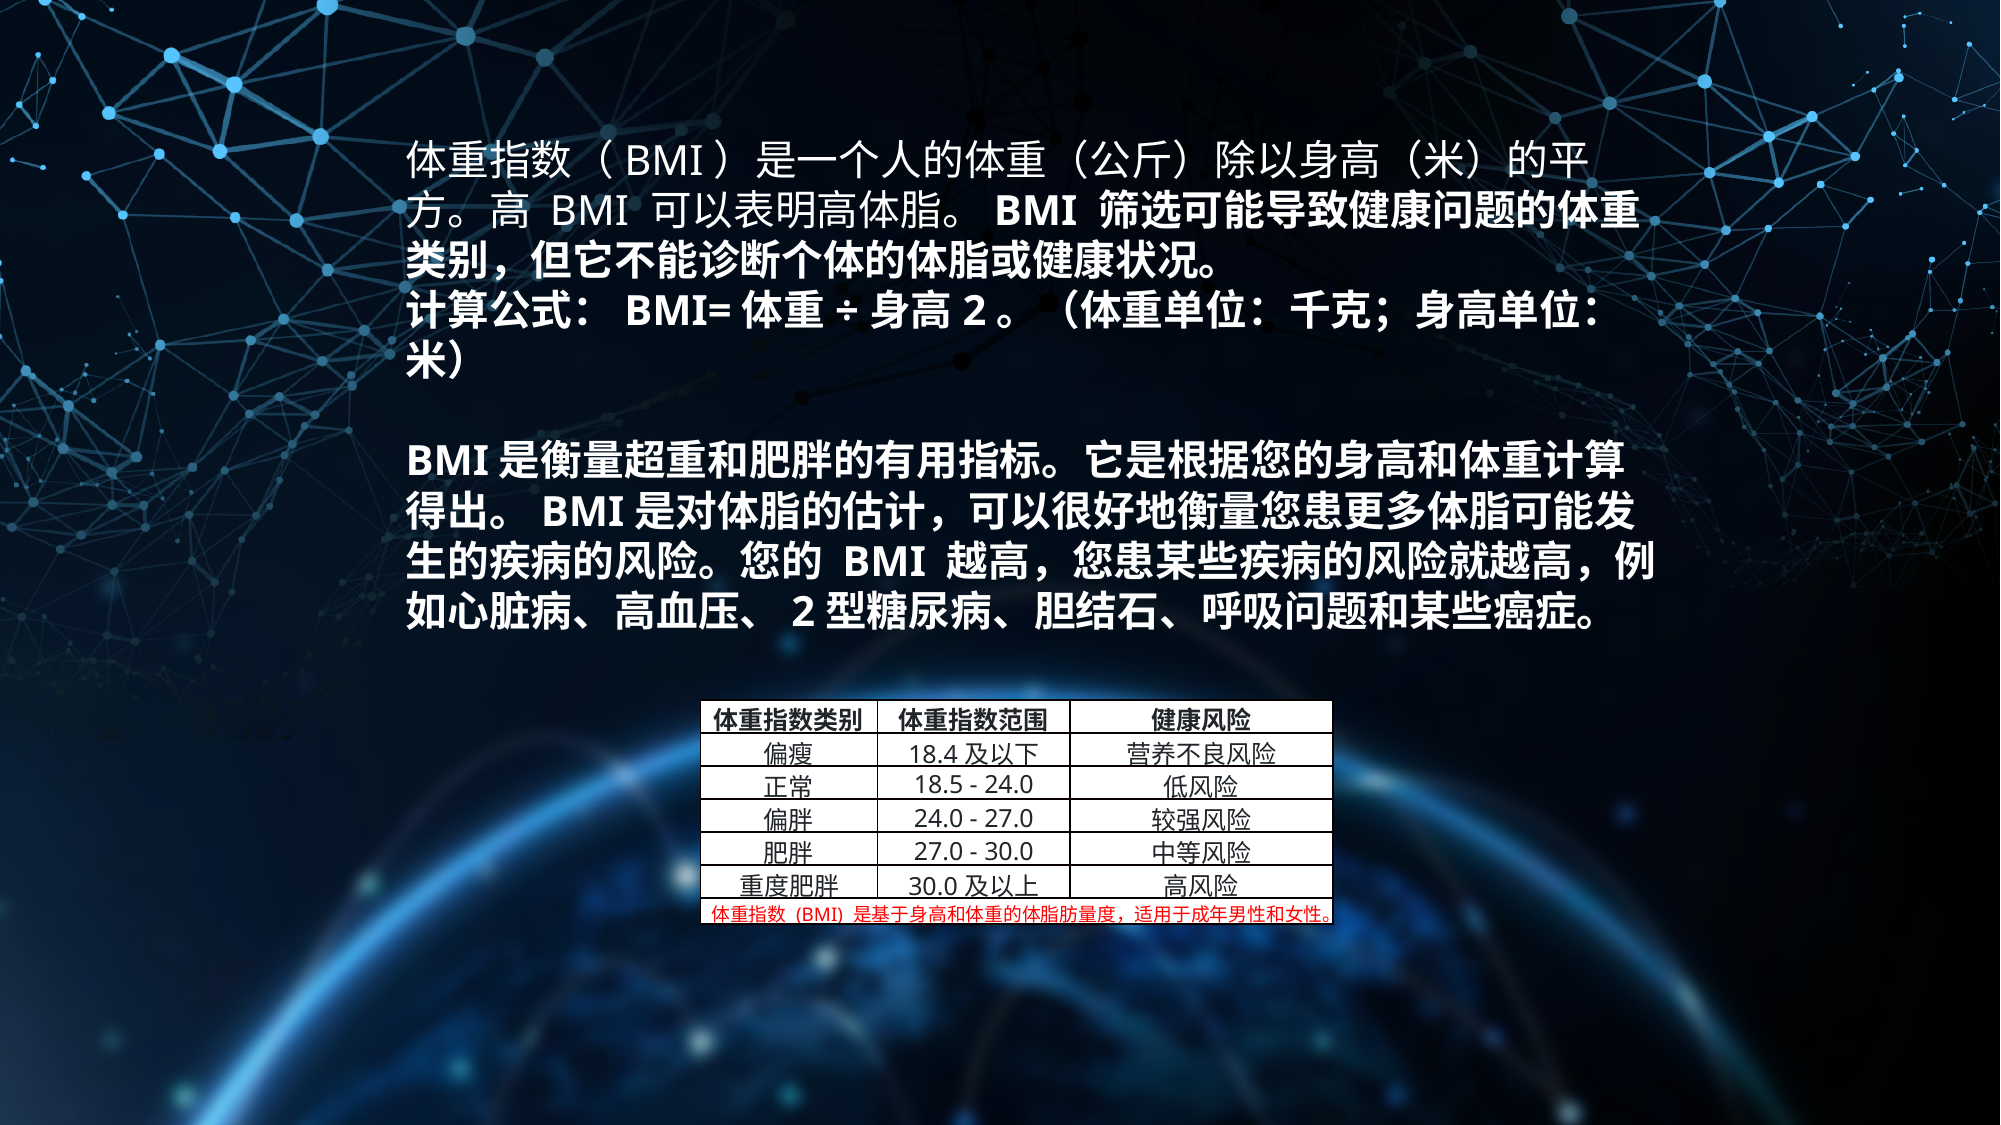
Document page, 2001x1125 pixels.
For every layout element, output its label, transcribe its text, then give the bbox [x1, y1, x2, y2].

table_cell 低风险 [1092, 767, 1332, 798]
table_header 健康风险 [1092, 701, 1332, 732]
table_cell 中等风险 [1092, 833, 1332, 864]
text_box 体重指数（BMI）是一个人的体重（公斤）除以身高（米）的平方。高 BMI 可以表明高体脂。BMI 筛选可能导致健康问题的体重类别，但它不能诊断个体的体脂或健康状况。 计算公式：BMI=体重÷身高2。（体重单位：千克；身高单位：米） BMI是衡量超重和肥胖的有用指标。它是根据您的身高和体重计算得出。BMI是对体脂的估计，可以很好地衡量您患更多体脂可能发生的疾病的风险。您的 BMI 越高，您患某些疾病的风险就越高，例如心脏病、高血压、2型糖尿病、胆结石、呼吸问题和某些癌症。 [1092, 126, 1178, 642]
table_cell 较强风险 [1092, 800, 1332, 831]
picture [0, 0, 2000, 1125]
table_cell 营养不良风险 [1092, 734, 1332, 765]
table_cell 体重指数 (BMI) 是基于身高和体重的体脂肪量度，适用于成年男性和女性。 [701, 899, 1332, 923]
table_cell 高风险 [1071, 866, 1332, 897]
table_cell 重度肥胖 [701, 890, 877, 897]
table_cell 30.0及以上 [878, 890, 1069, 897]
